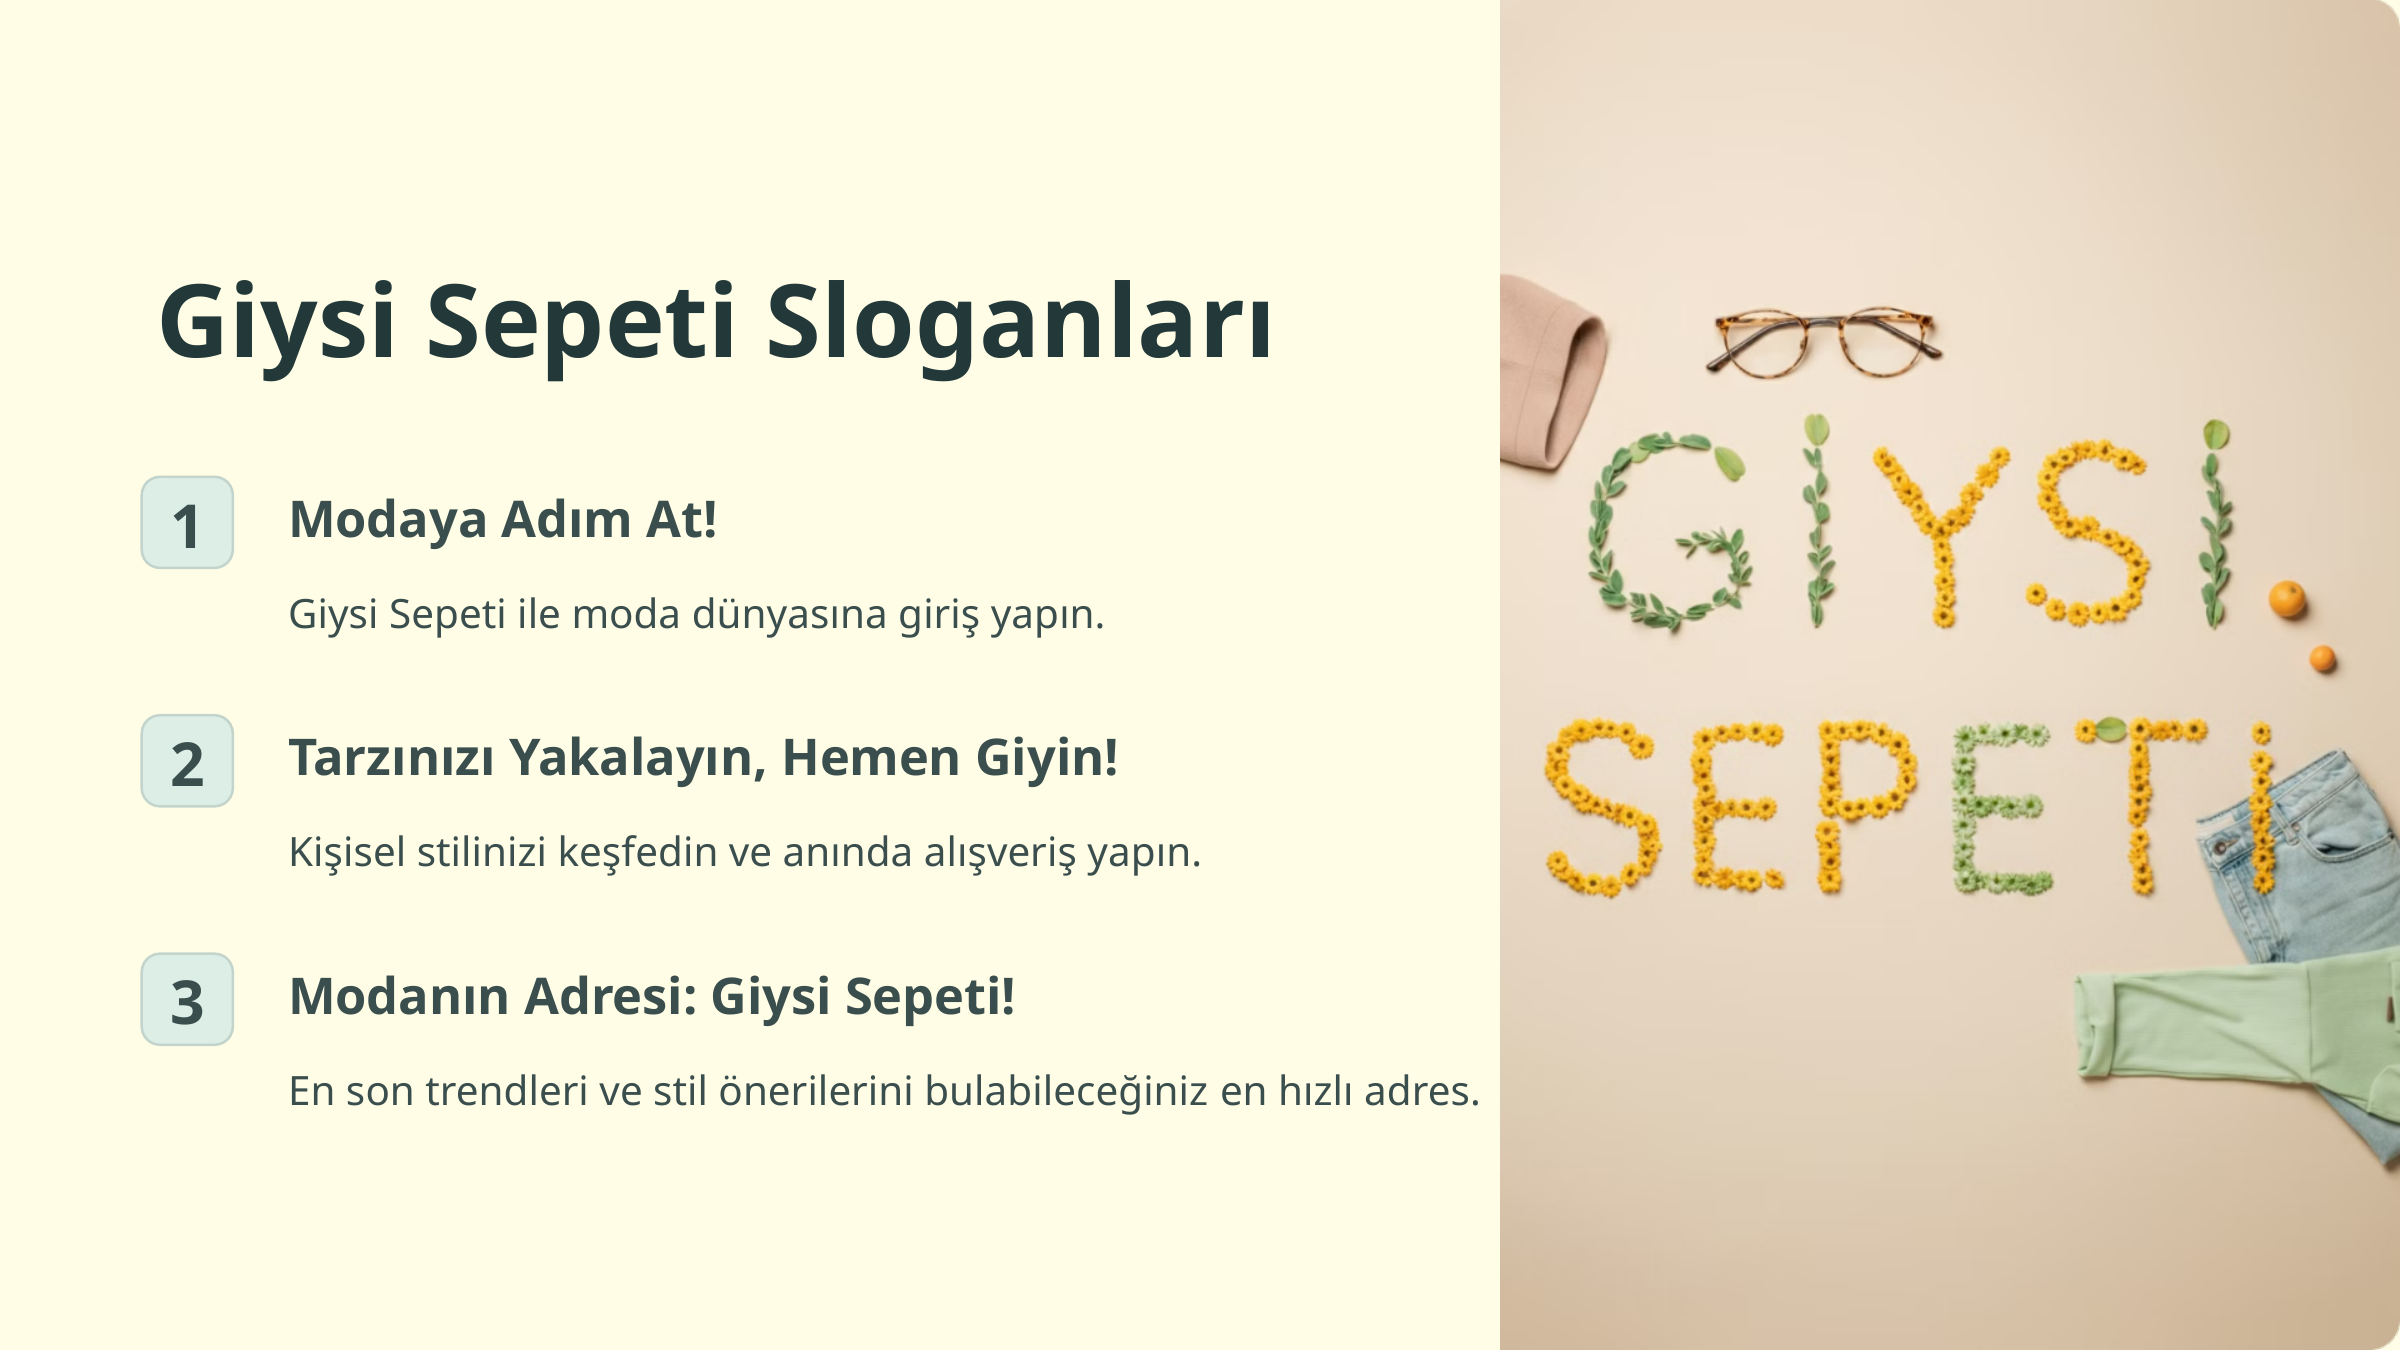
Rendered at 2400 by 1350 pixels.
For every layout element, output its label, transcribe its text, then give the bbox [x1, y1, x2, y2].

text_box Giysi Sepeti ile moda dünyasına giriş yapın. [273, 564, 1359, 630]
text_box [141, 715, 233, 807]
text_box [141, 953, 233, 1045]
text_box Kişisel stilinizi keşfedin ve anında alışveriş yapın. [273, 802, 1359, 868]
text_box 3 [167, 968, 207, 1030]
text_box 2 [168, 730, 207, 792]
text_box [141, 476, 233, 568]
text_box Modanın Adresi: Giysi Sepeti! [273, 953, 1072, 1017]
text_box En son trendleri ve stil önerilerini bulabileceğiniz en hızlı adres. [273, 1041, 1359, 1106]
text_box Modaya Adım At! [273, 476, 780, 540]
text_box [0, 0, 1499, 1350]
picture [1499, 0, 2400, 1350]
text_box 1 [175, 491, 200, 553]
text_box Tarzınızı Yakalayın, Hemen Giyin! [273, 715, 1177, 779]
text_box Giysi Sepeti Sloganları [141, 243, 1355, 371]
